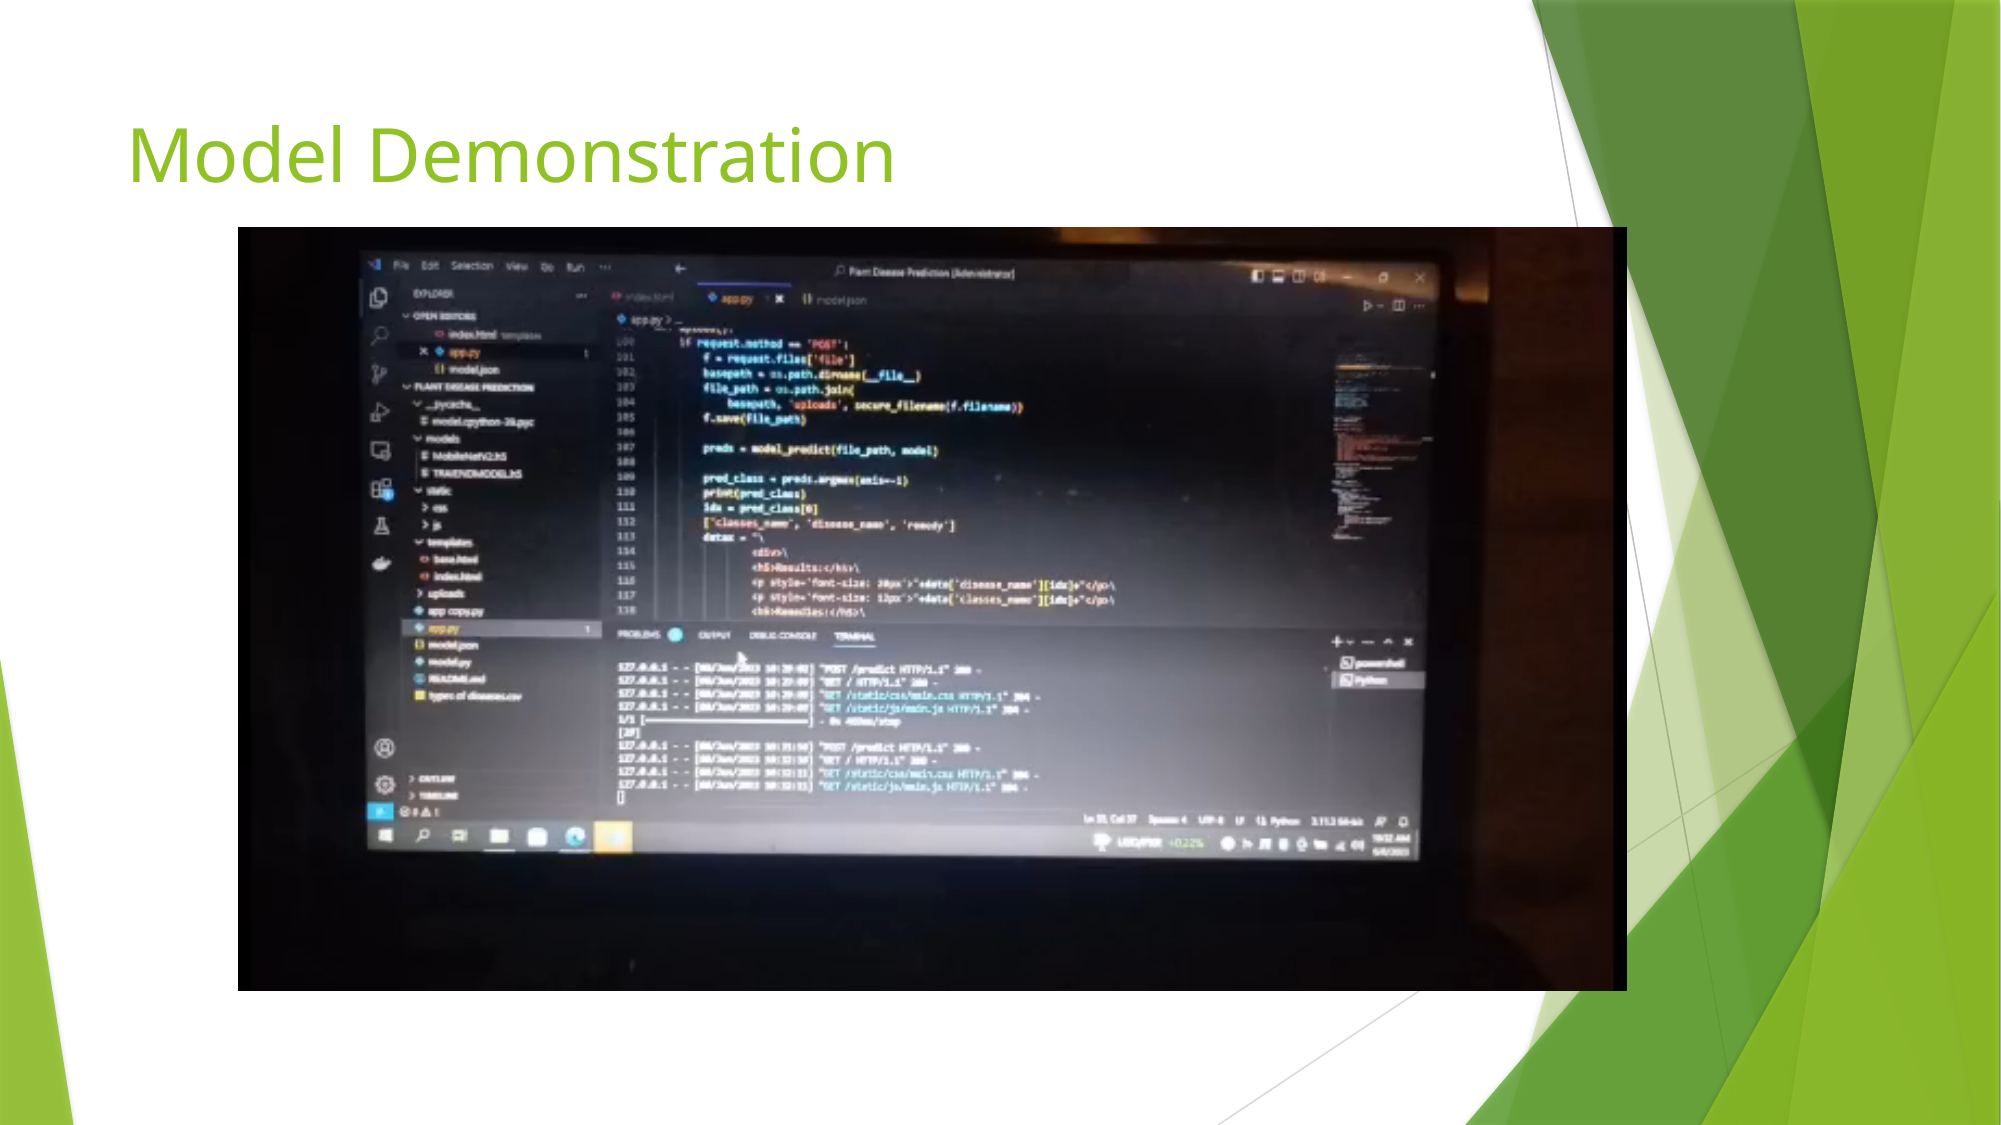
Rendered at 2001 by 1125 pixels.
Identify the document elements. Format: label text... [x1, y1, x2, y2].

title Model Demonstration [111, 99, 1522, 317]
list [236, 226, 1628, 992]
